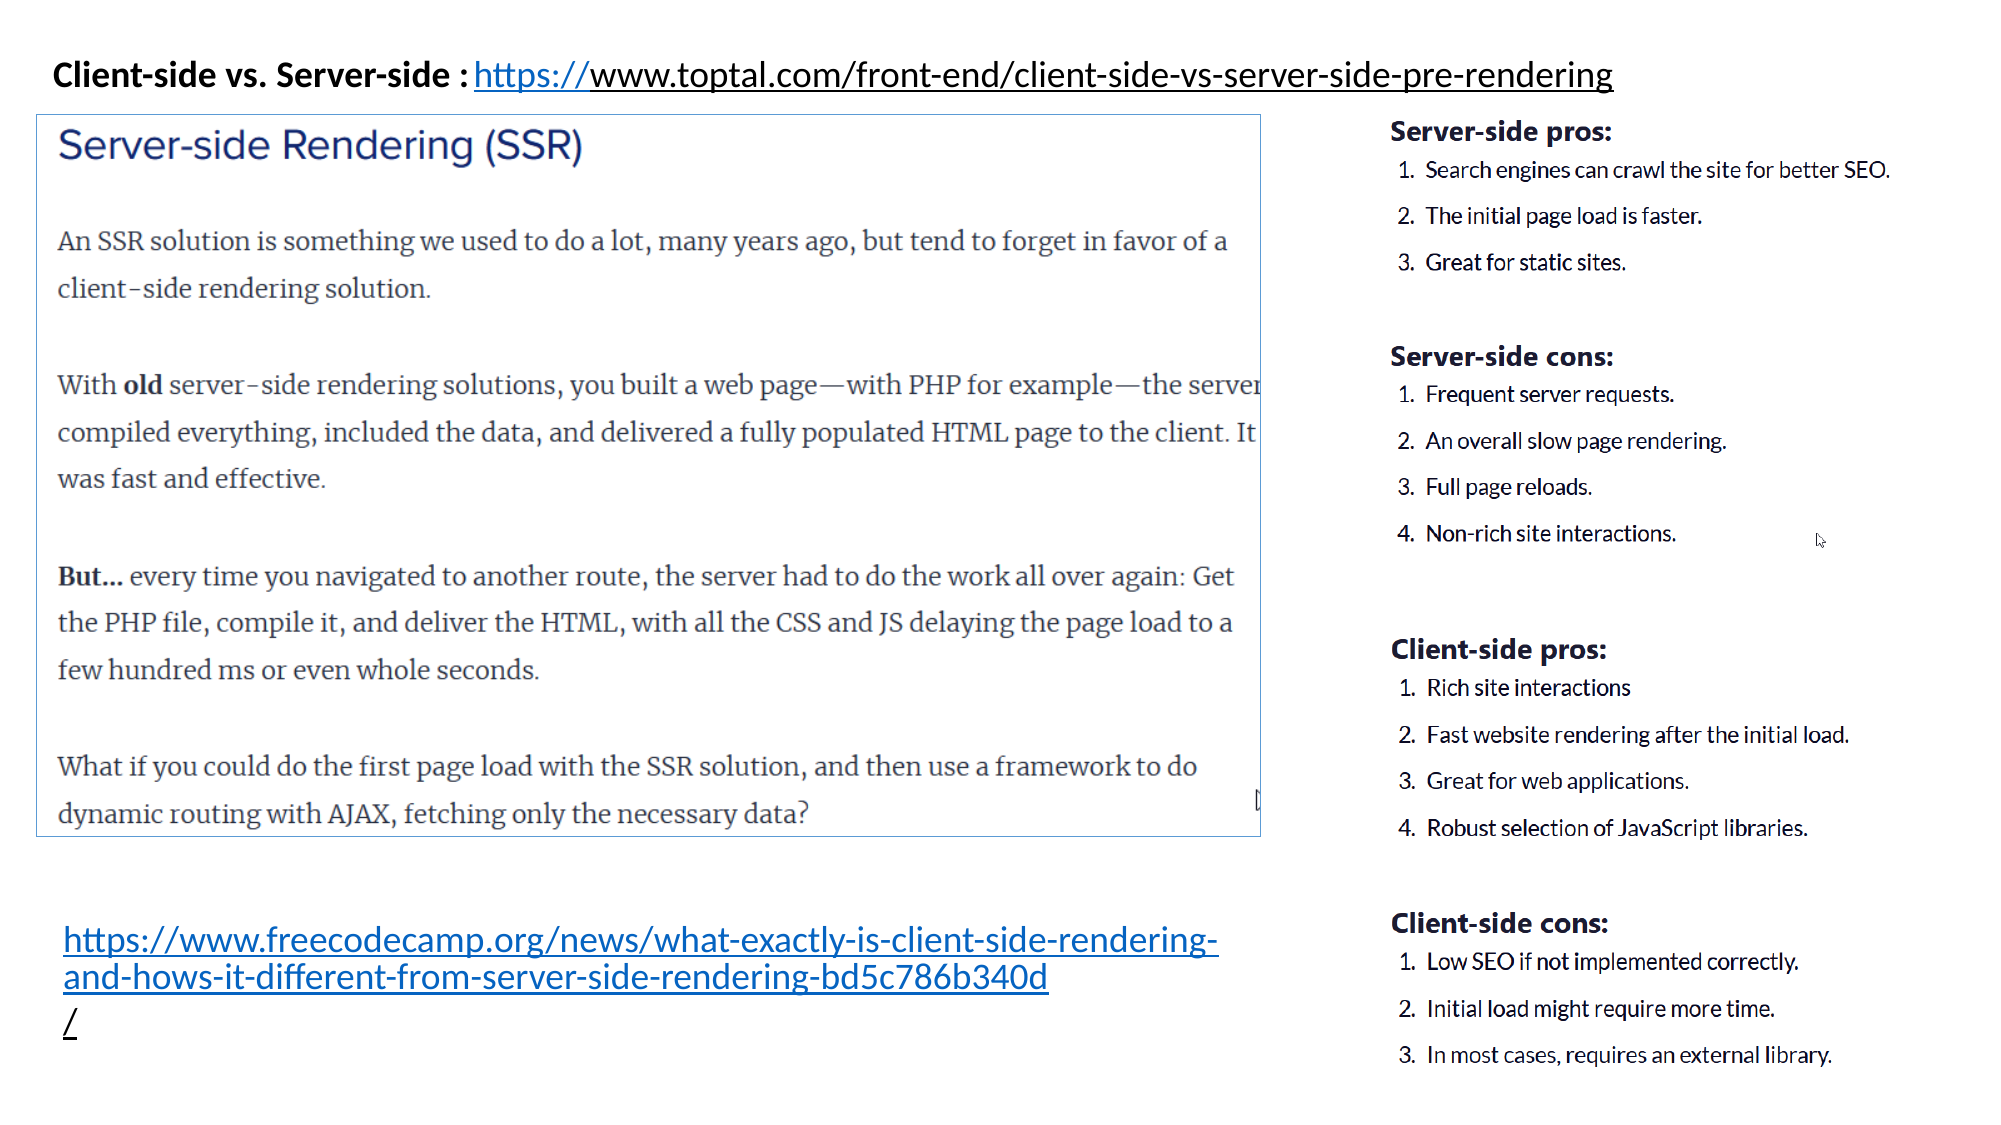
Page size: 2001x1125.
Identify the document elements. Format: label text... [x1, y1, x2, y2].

picture [1380, 114, 1901, 562]
picture [1380, 627, 1856, 1083]
text_box https://www.toptal.com/front-end/client-side-vs-server-side-pre-rendering [458, 42, 1765, 103]
picture [36, 114, 1261, 837]
text_box https://www.freecodecamp.org/news/what-exactly-is-client-side-rendering-and-hows-it-different-from-server-side-rendering-bd5c786b340d/ [48, 907, 1242, 1013]
text_box Client-side vs. Server-side : [38, 42, 458, 103]
